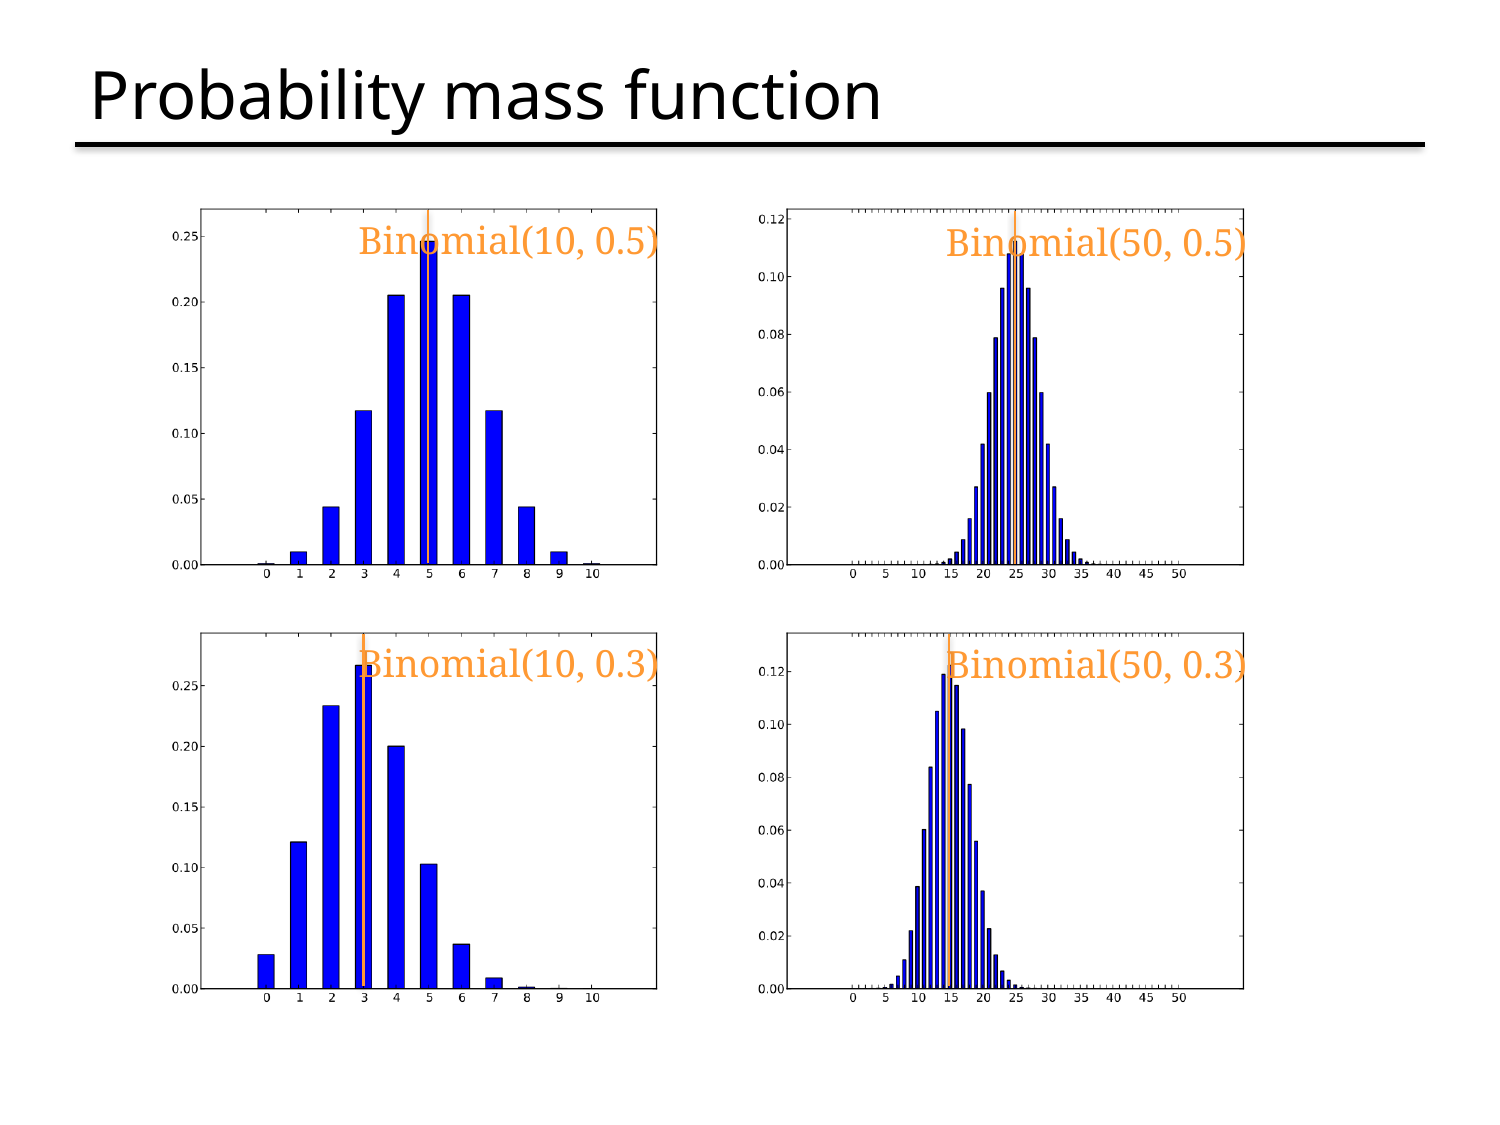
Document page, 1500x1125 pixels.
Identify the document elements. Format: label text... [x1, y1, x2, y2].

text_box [713, 164, 1301, 588]
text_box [713, 588, 1301, 1032]
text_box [126, 164, 711, 587]
title Probability mass function [75, 45, 1425, 145]
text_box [126, 588, 711, 1032]
